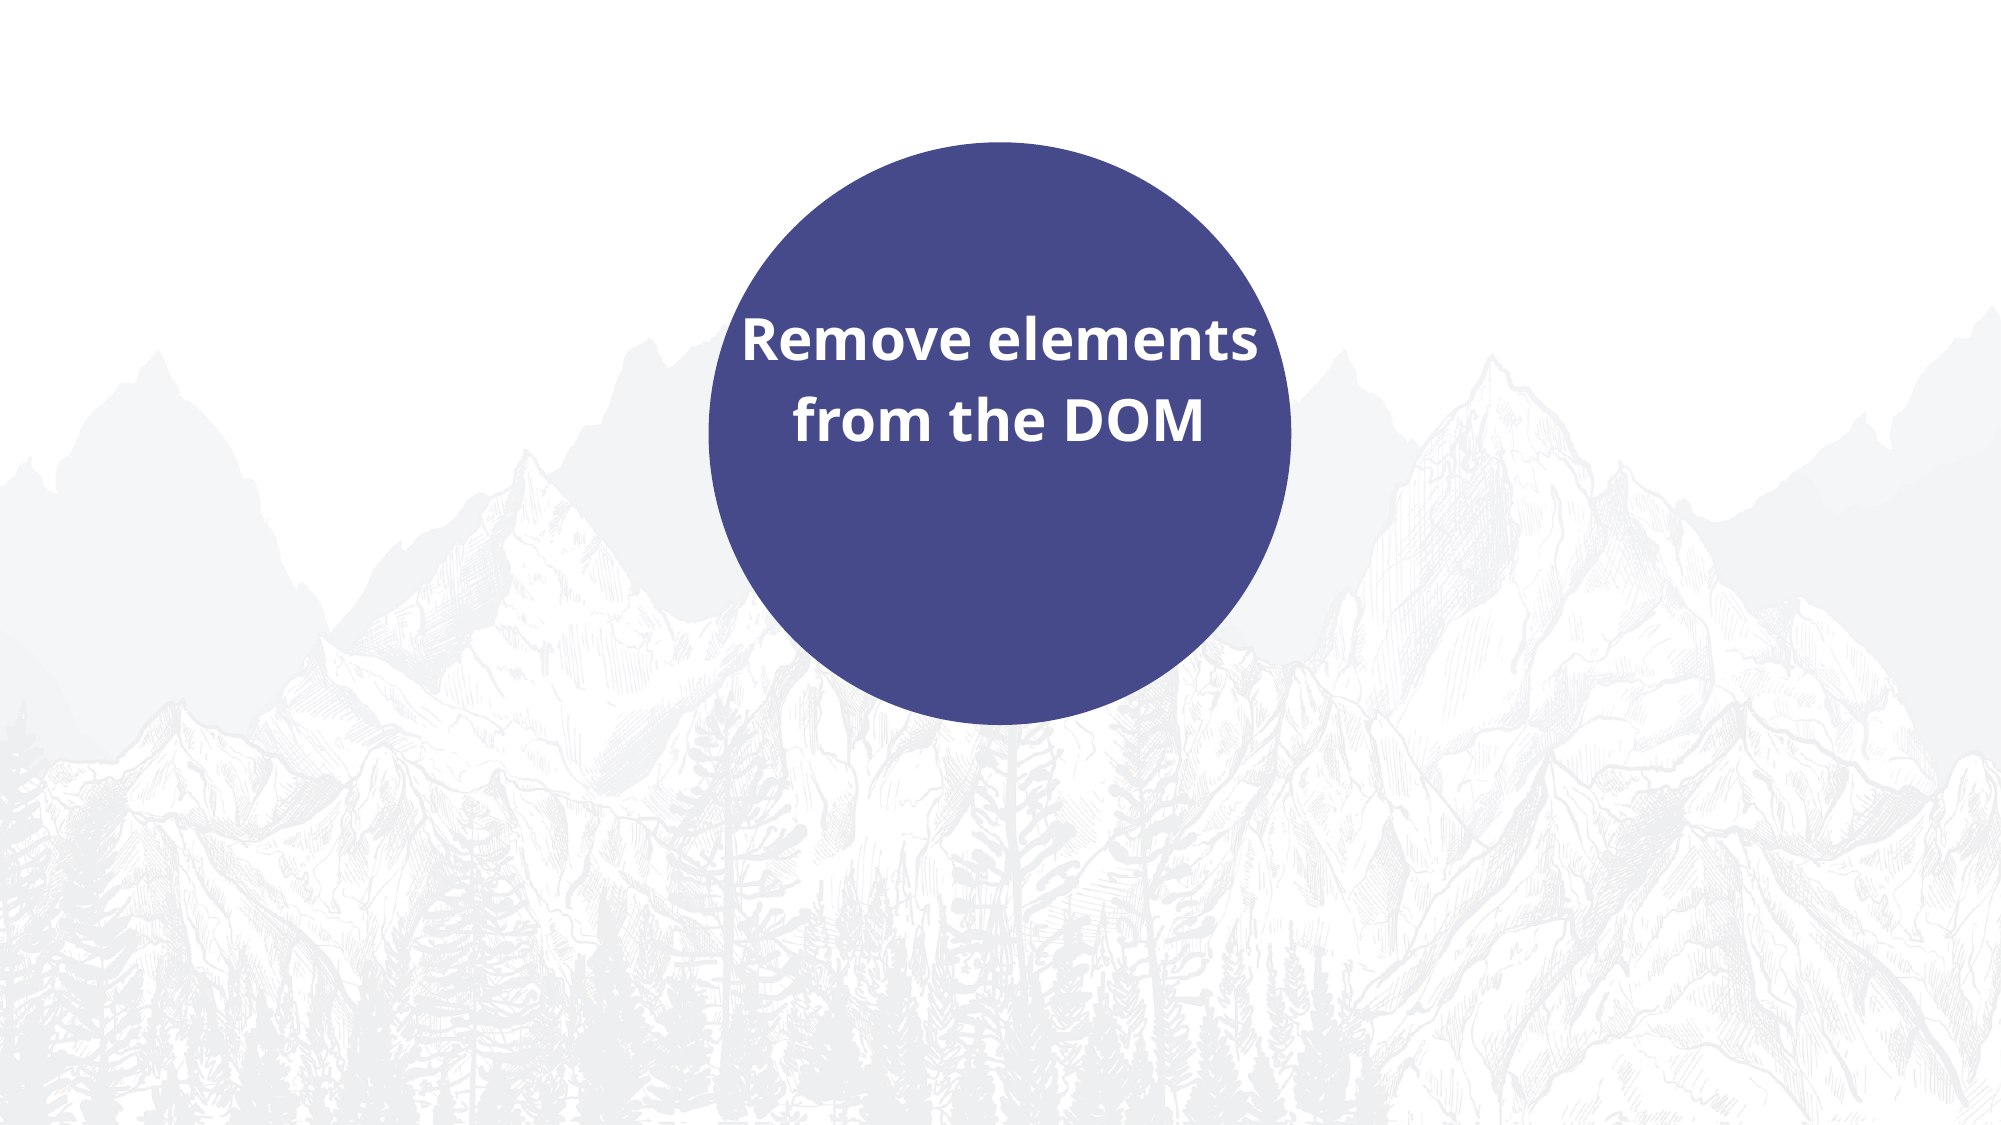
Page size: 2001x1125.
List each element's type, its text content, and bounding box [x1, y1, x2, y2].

title Remove elements from the DOM [718, 272, 1281, 609]
